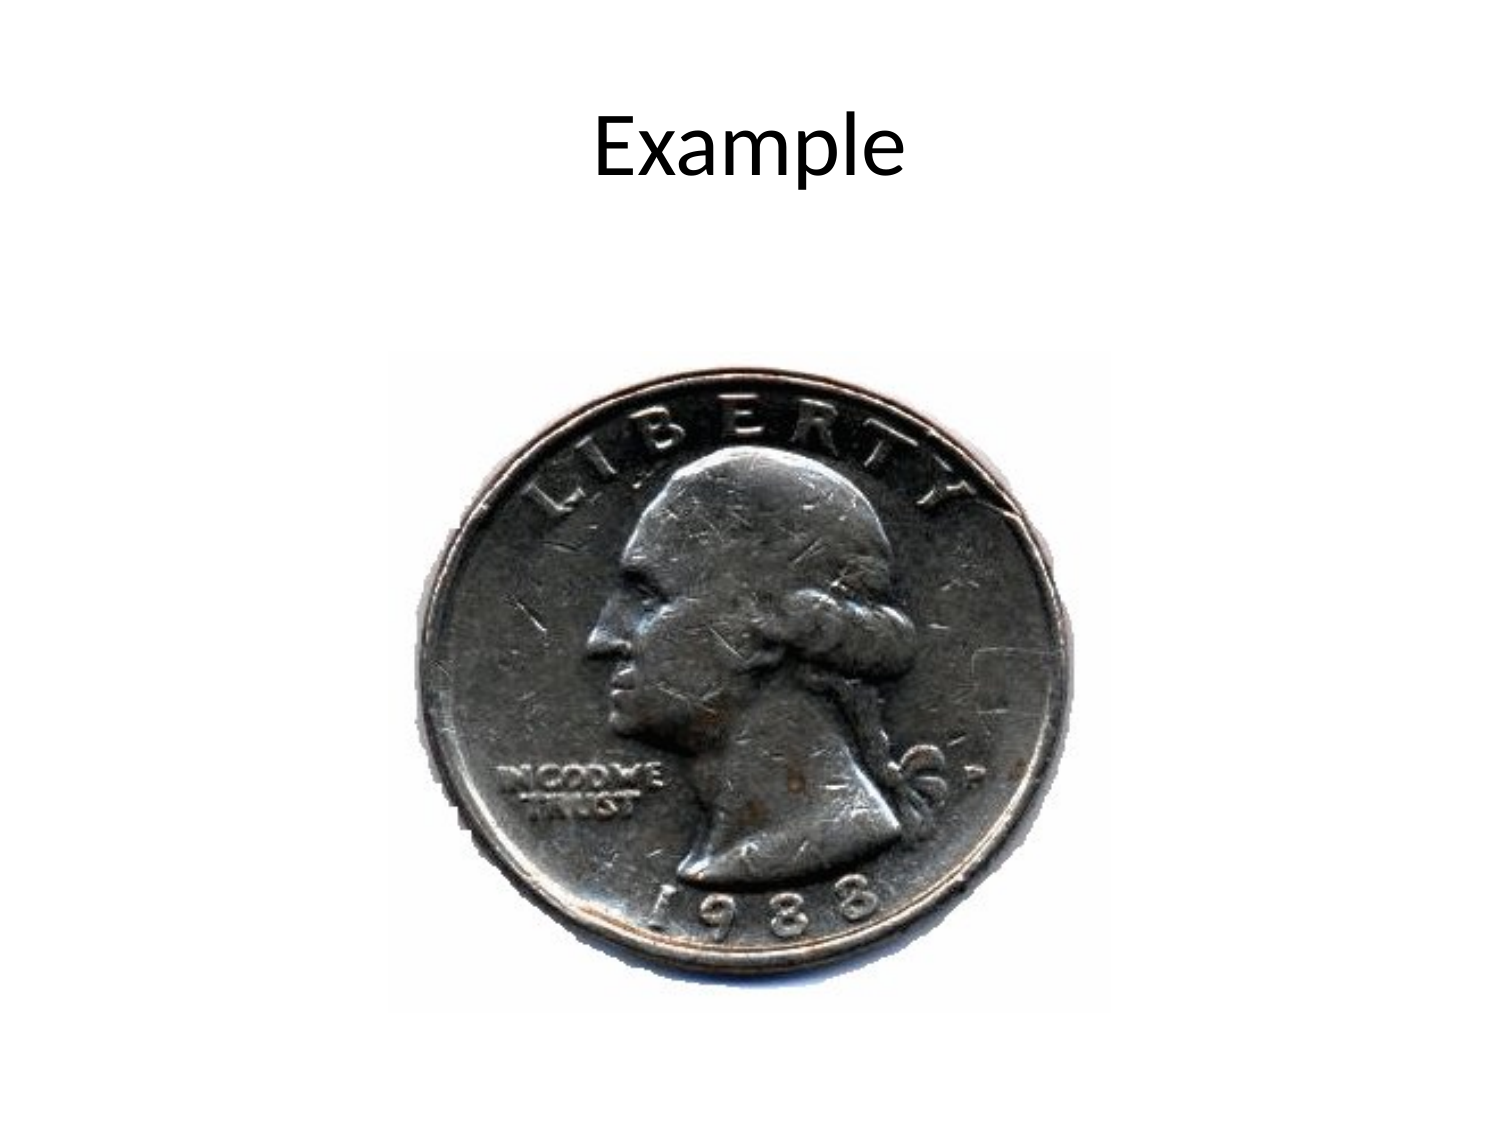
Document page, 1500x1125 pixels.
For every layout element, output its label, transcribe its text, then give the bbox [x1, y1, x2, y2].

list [388, 351, 1112, 1013]
title Example [75, 45, 1425, 233]
